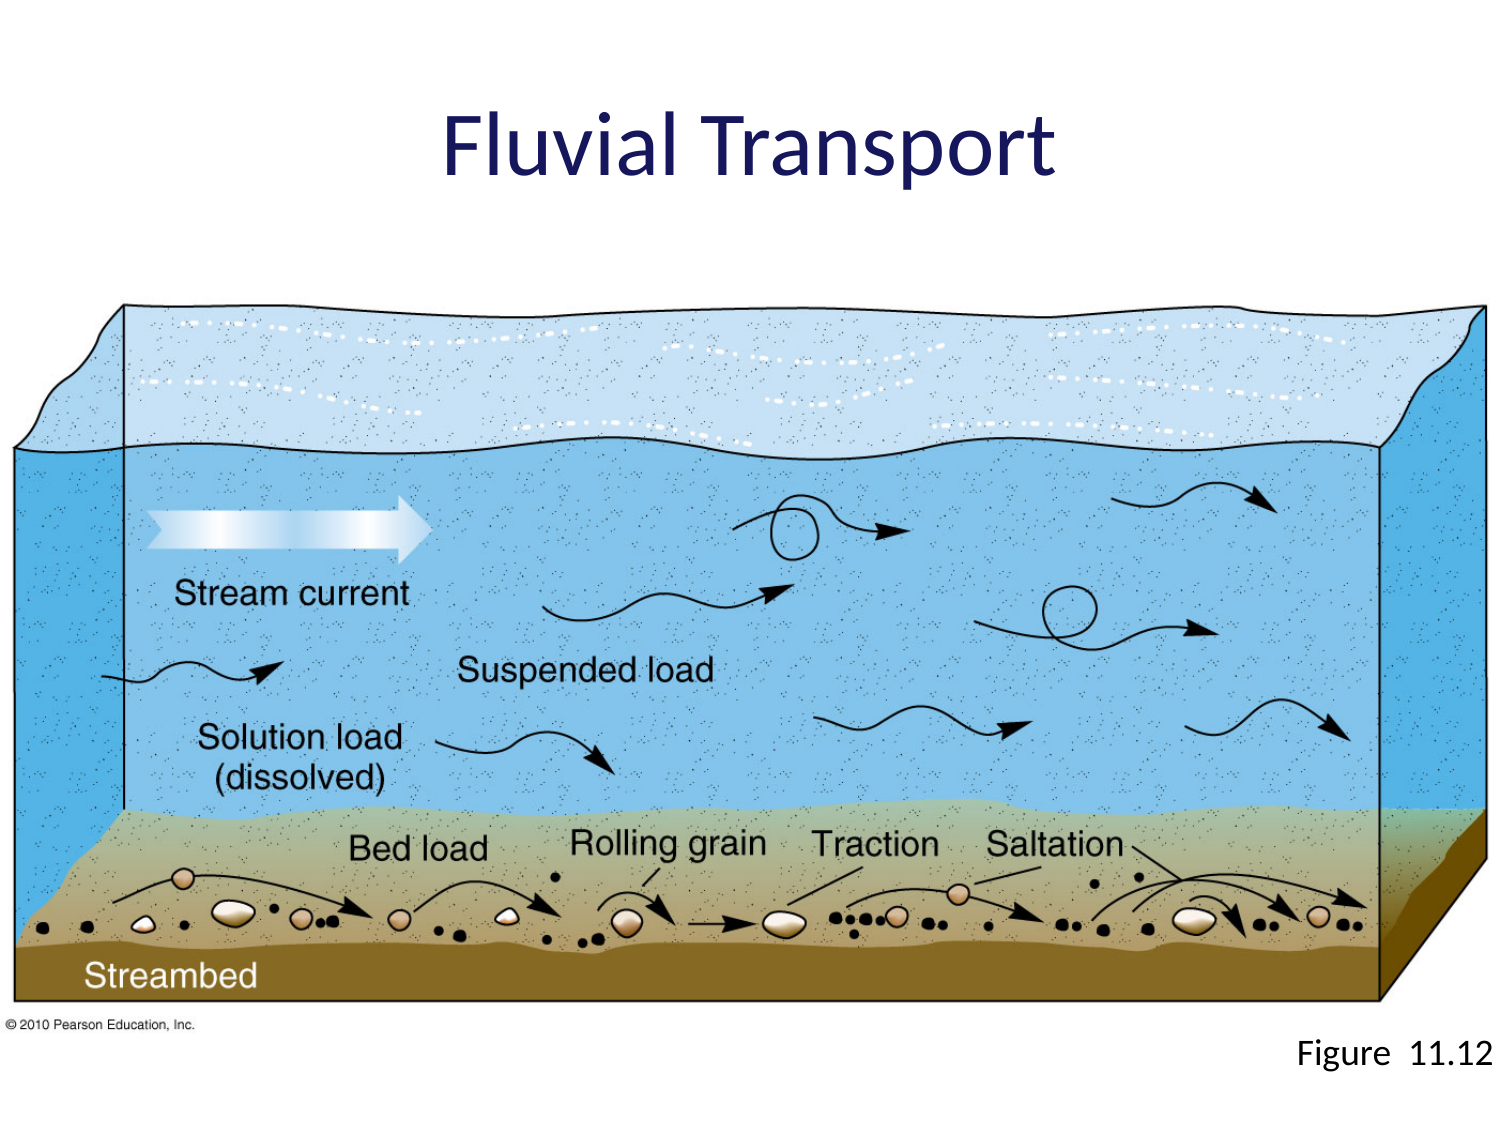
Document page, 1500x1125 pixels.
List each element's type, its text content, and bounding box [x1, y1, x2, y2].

title Fluvial Transport [75, 45, 1425, 233]
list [0, 296, 1500, 1042]
text_box Figure 11.12 [1282, 1048, 1500, 1081]
